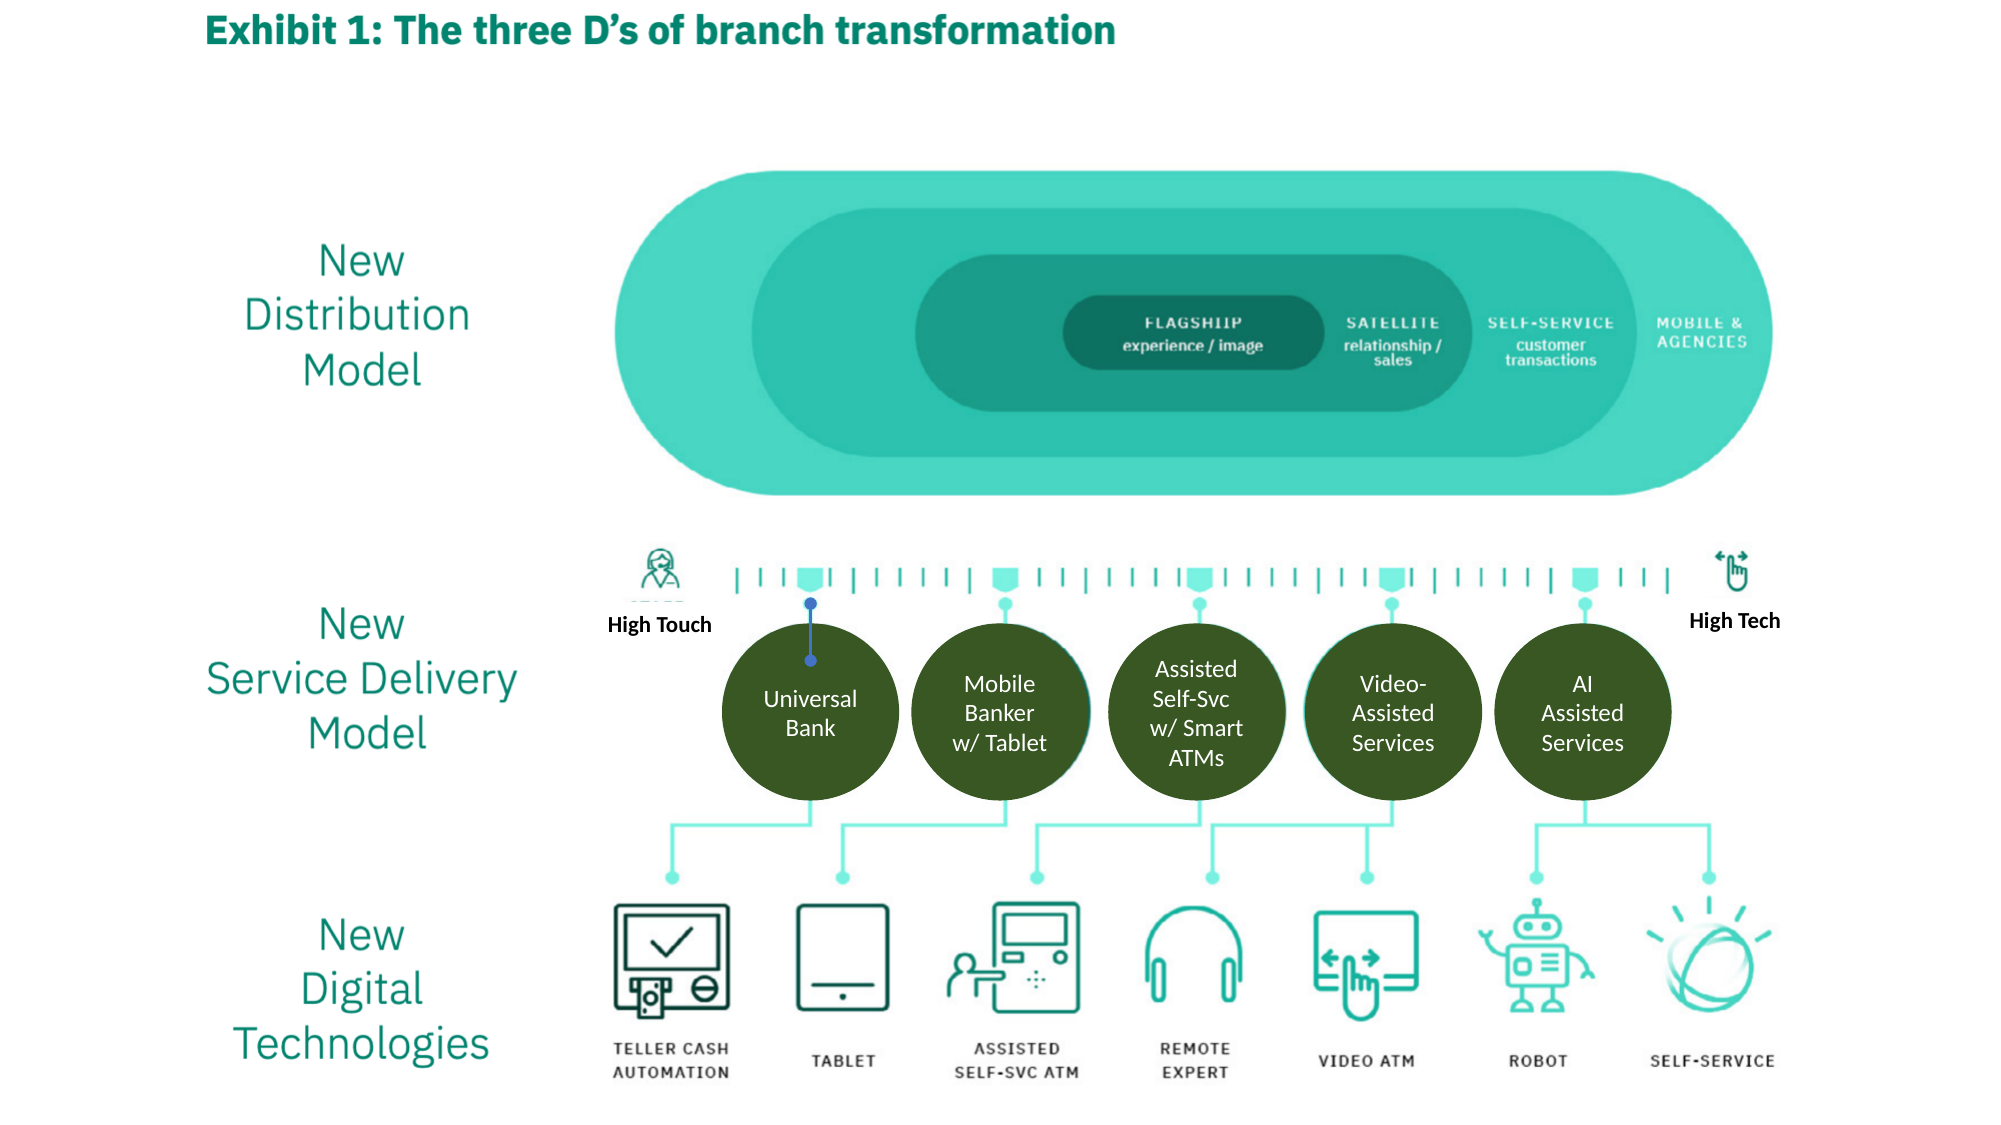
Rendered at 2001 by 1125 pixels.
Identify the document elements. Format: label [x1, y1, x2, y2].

picture [138, 0, 1861, 1125]
